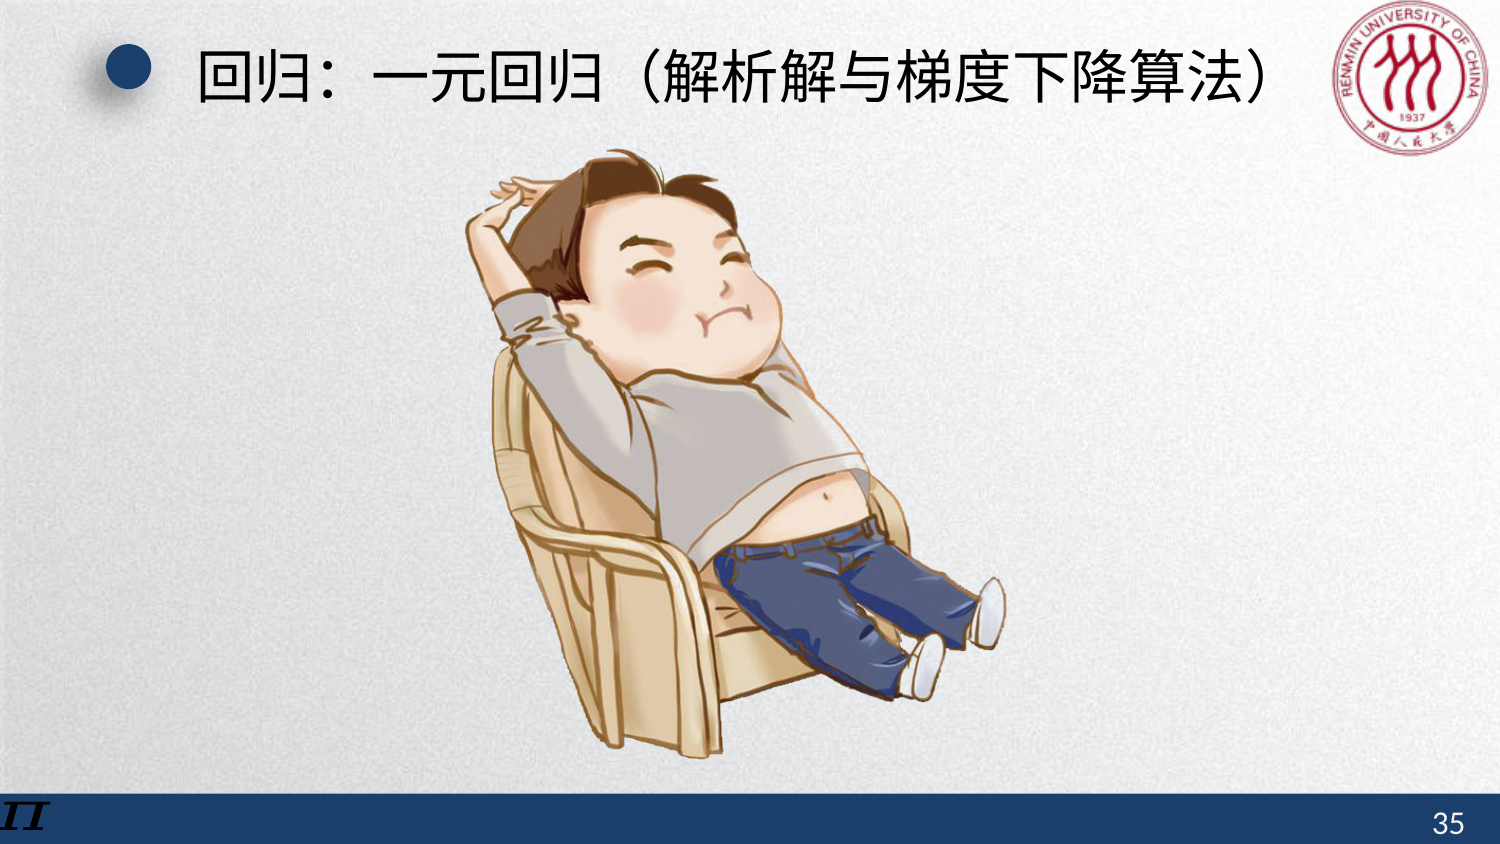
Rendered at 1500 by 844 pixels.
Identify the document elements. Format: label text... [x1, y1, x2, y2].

picture [0, 0, 1500, 793]
title 回归：一元回归（解析解与梯度下降算法） [75, 33, 1425, 116]
